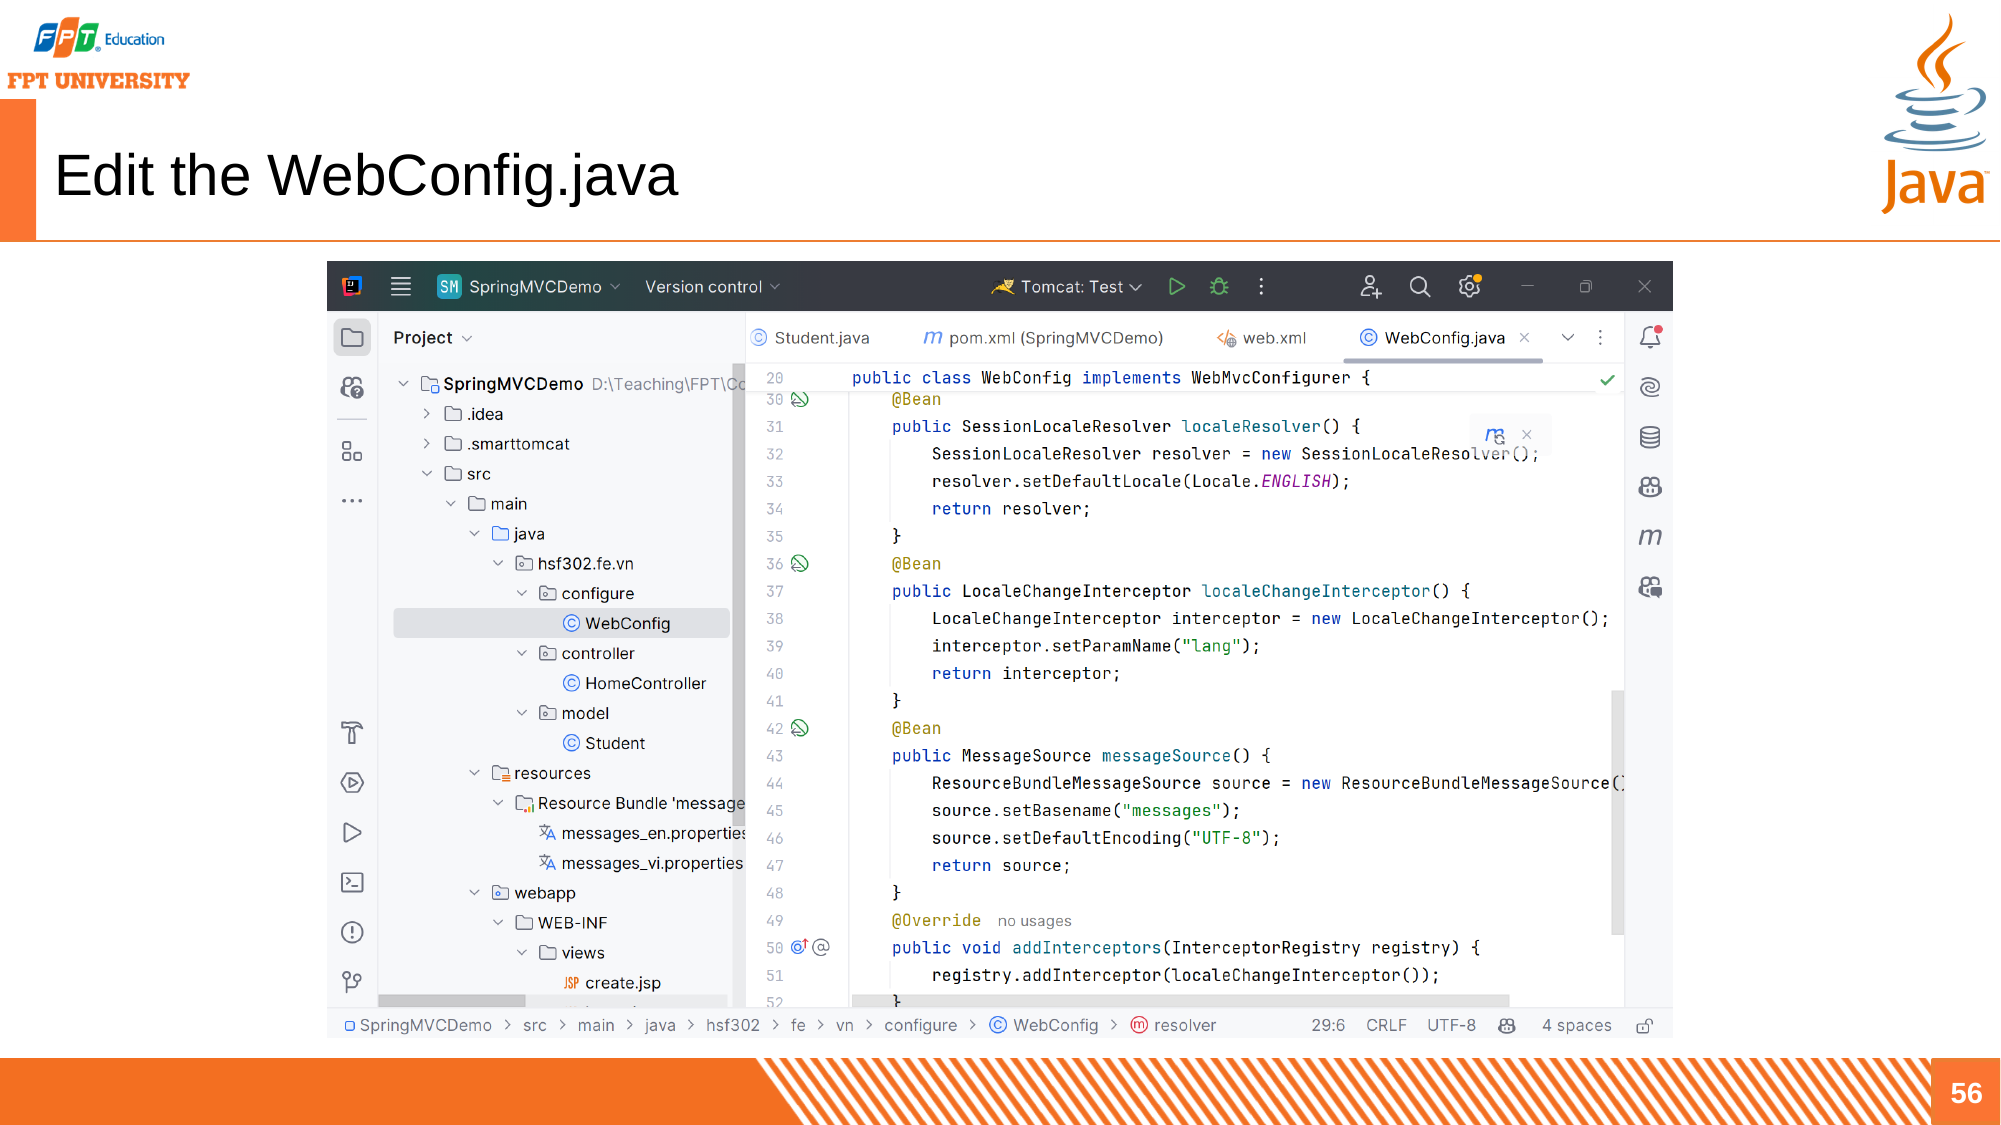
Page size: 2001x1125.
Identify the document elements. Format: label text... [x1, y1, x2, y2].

picture [326, 261, 1674, 1038]
title Edit the WebConfig.java [39, 123, 1872, 230]
slide_number 56 [1933, 1059, 2000, 1124]
picture [0, 2, 197, 99]
picture [0, 1058, 1934, 1125]
picture [1868, 4, 2000, 226]
